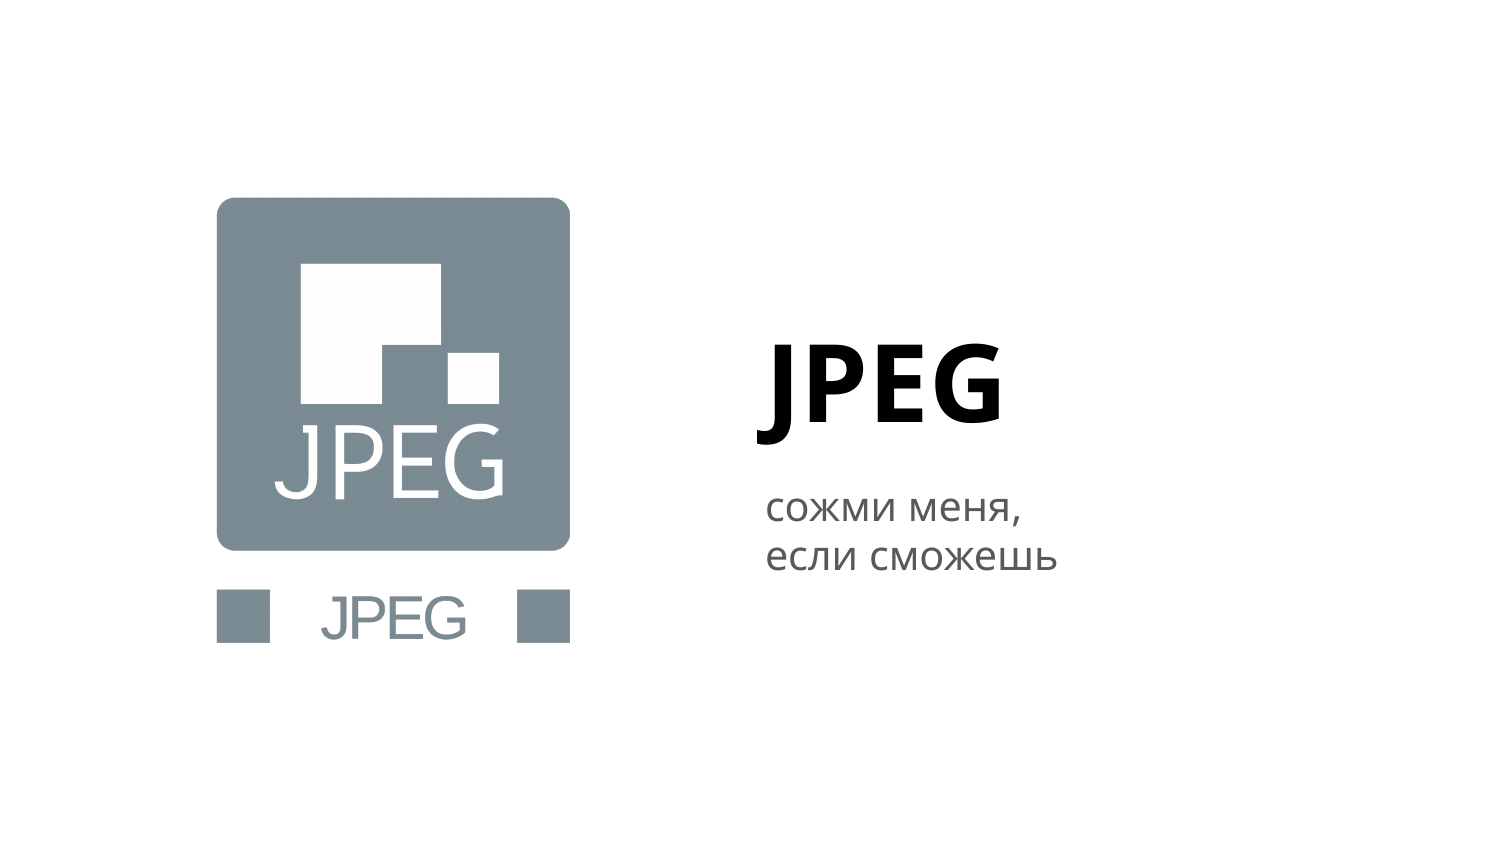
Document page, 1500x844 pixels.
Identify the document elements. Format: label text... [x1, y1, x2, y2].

title JPEG [750, 122, 1449, 459]
subtitle cожми меня, если сможешь [750, 464, 1449, 595]
picture [210, 191, 576, 653]
